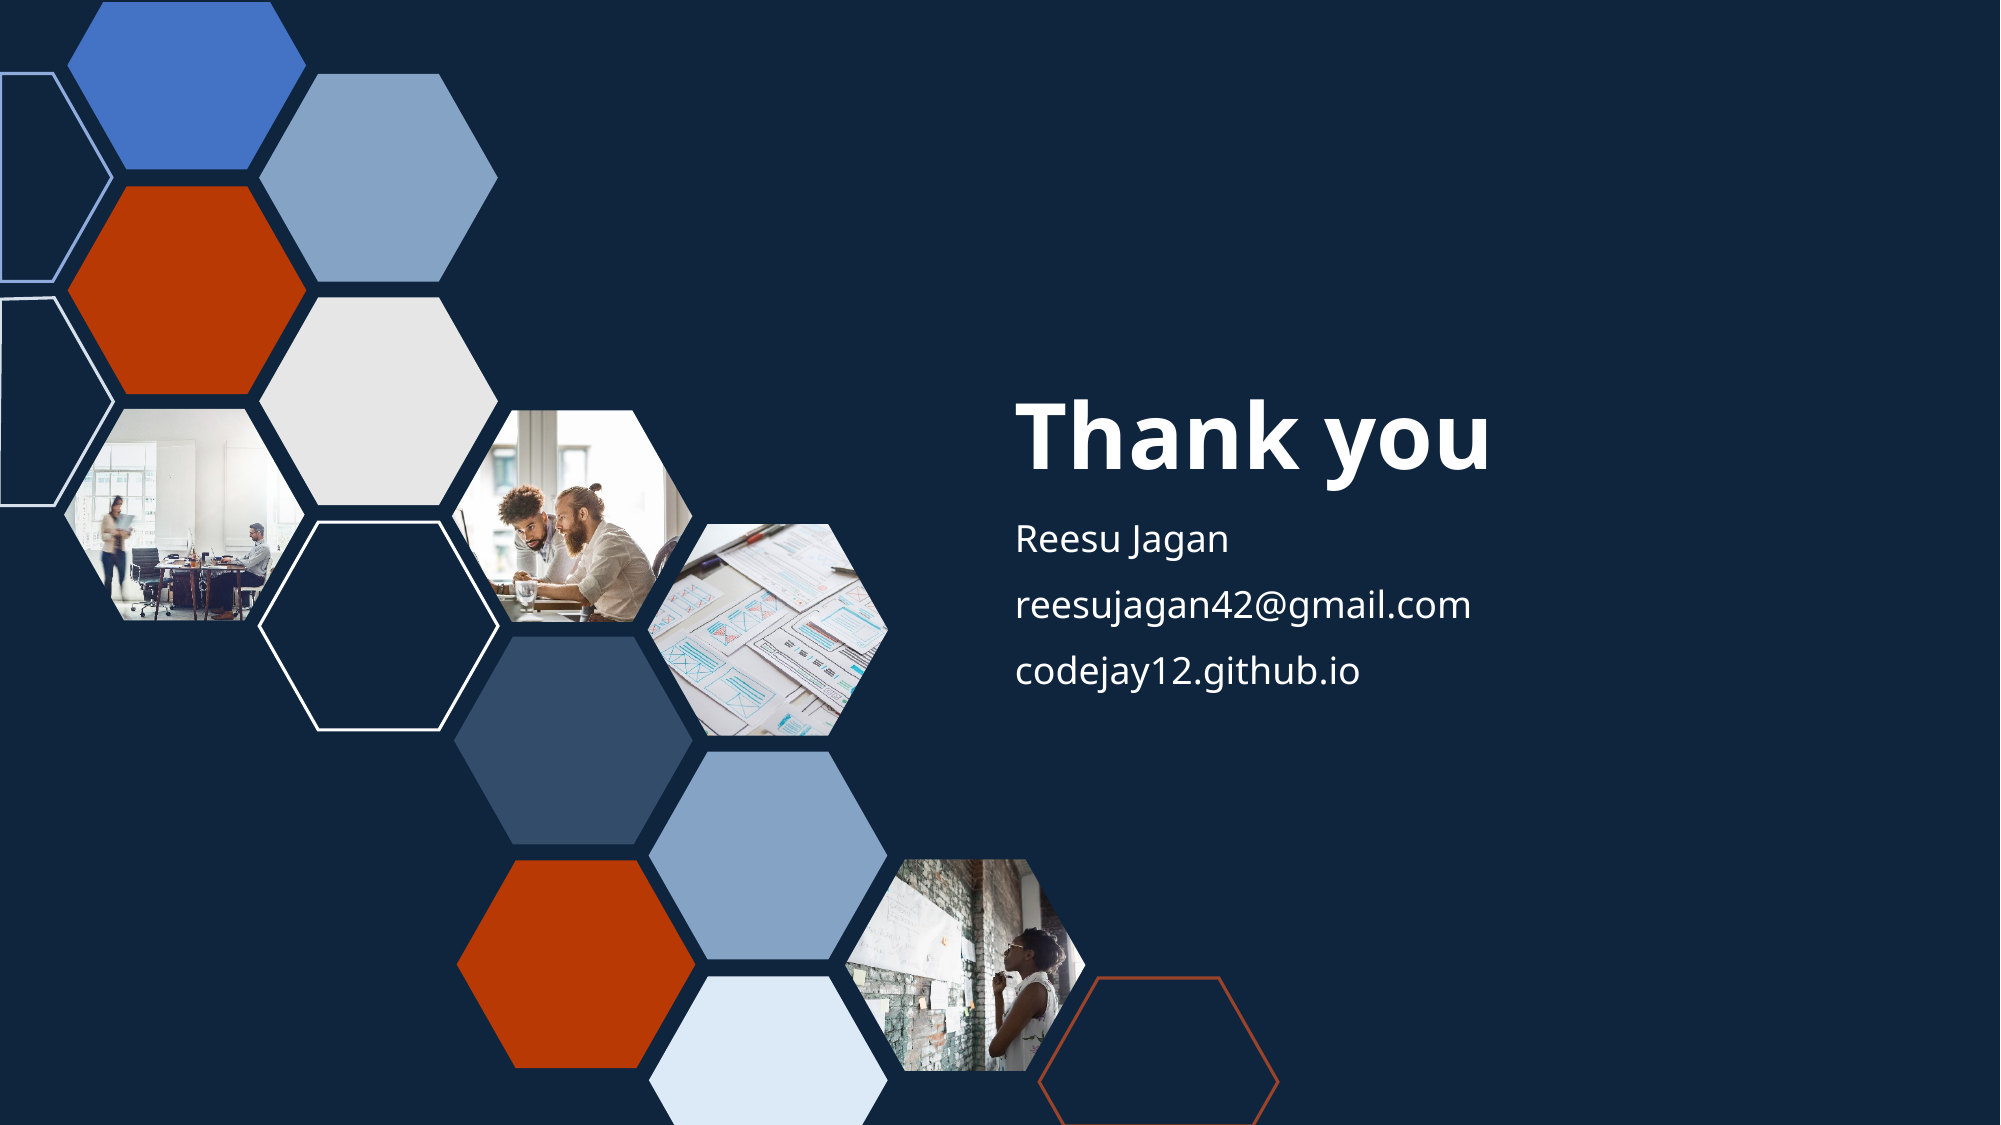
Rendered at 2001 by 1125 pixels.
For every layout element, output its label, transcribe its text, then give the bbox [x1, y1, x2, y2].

picture [64, 408, 305, 621]
picture [451, 410, 889, 736]
picture [844, 859, 1086, 1071]
list Reesu Jagan reesujagan42@gmail.com codejay12.github.io [999, 507, 1498, 816]
title Thank you [999, 279, 1830, 497]
